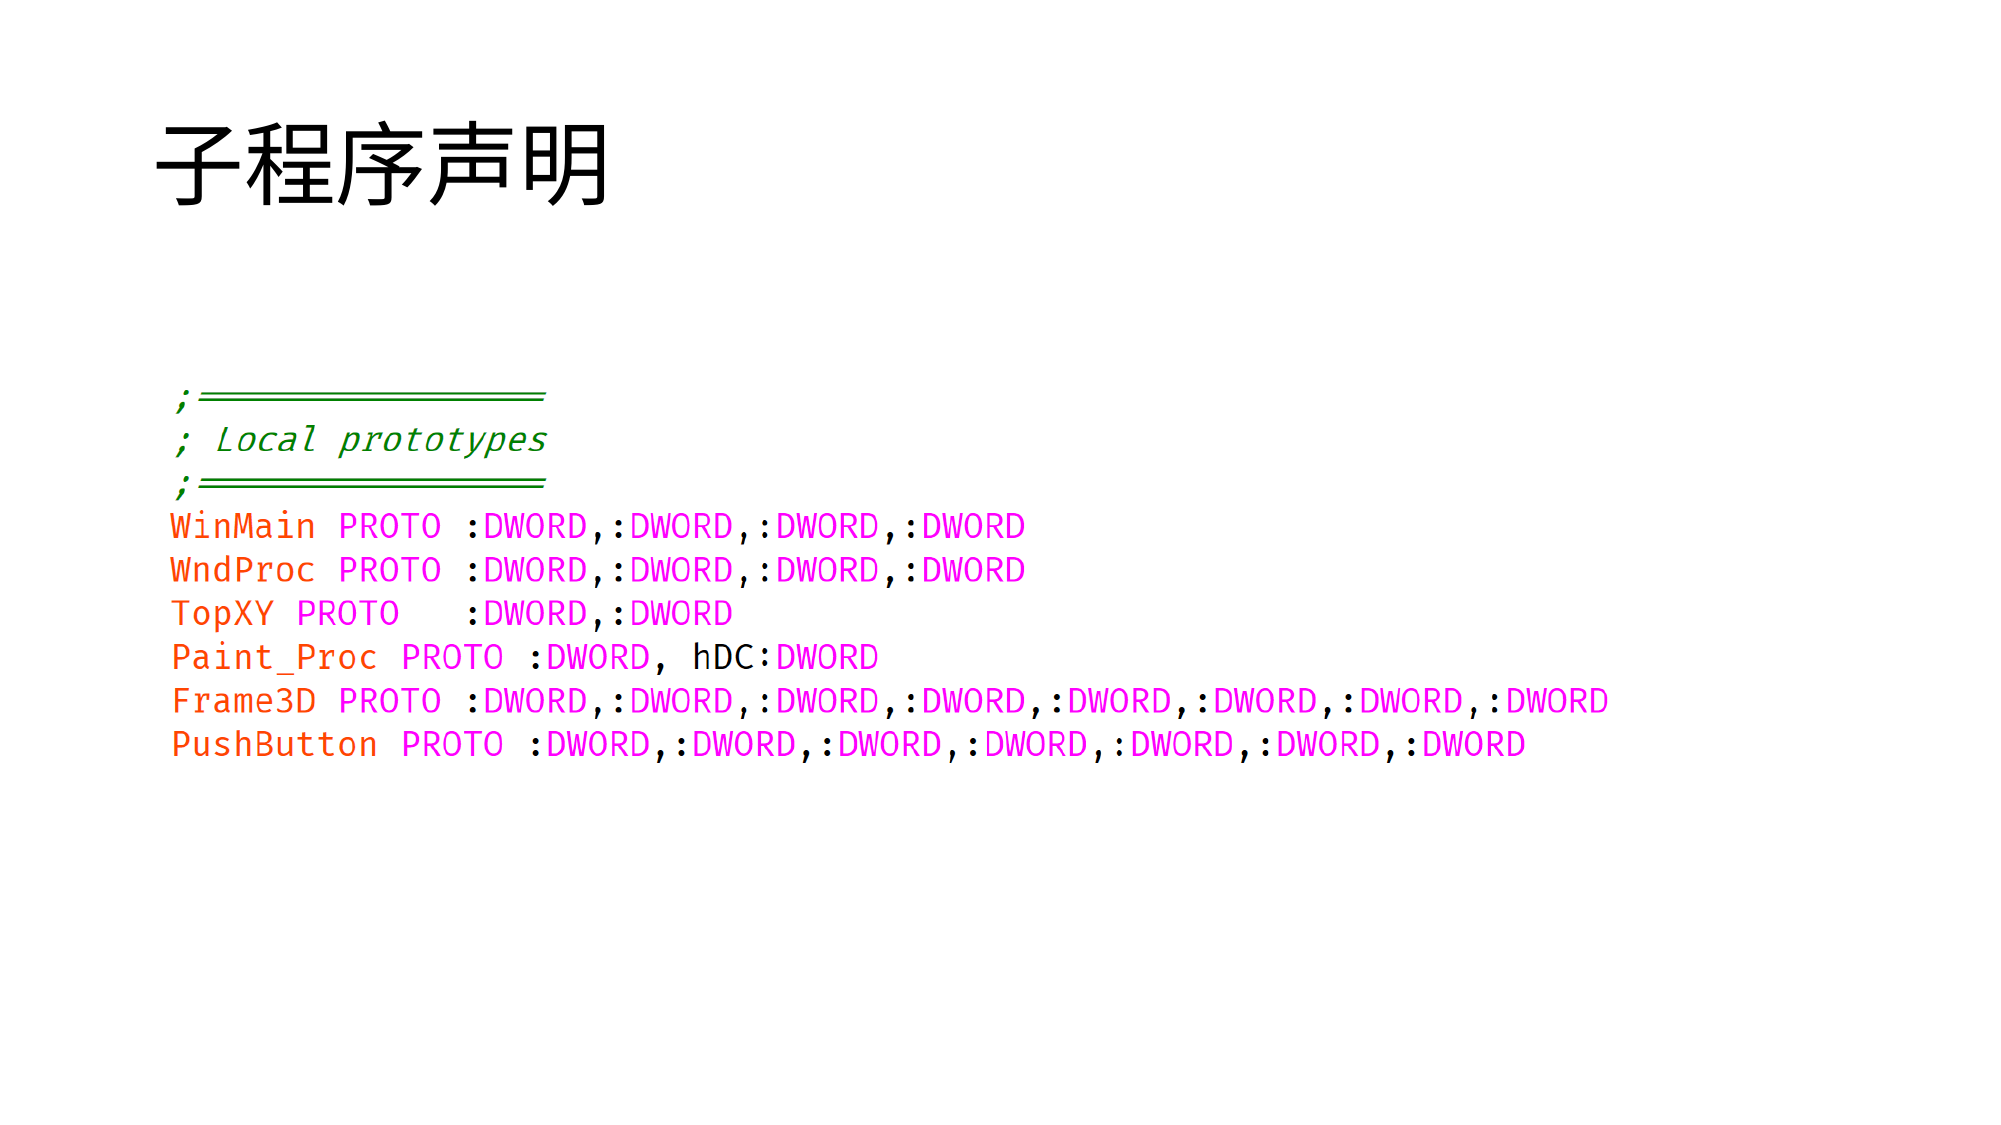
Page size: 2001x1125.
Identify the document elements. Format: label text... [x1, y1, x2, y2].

picture [128, 376, 1661, 788]
title 子程序声明 [137, 59, 1863, 278]
